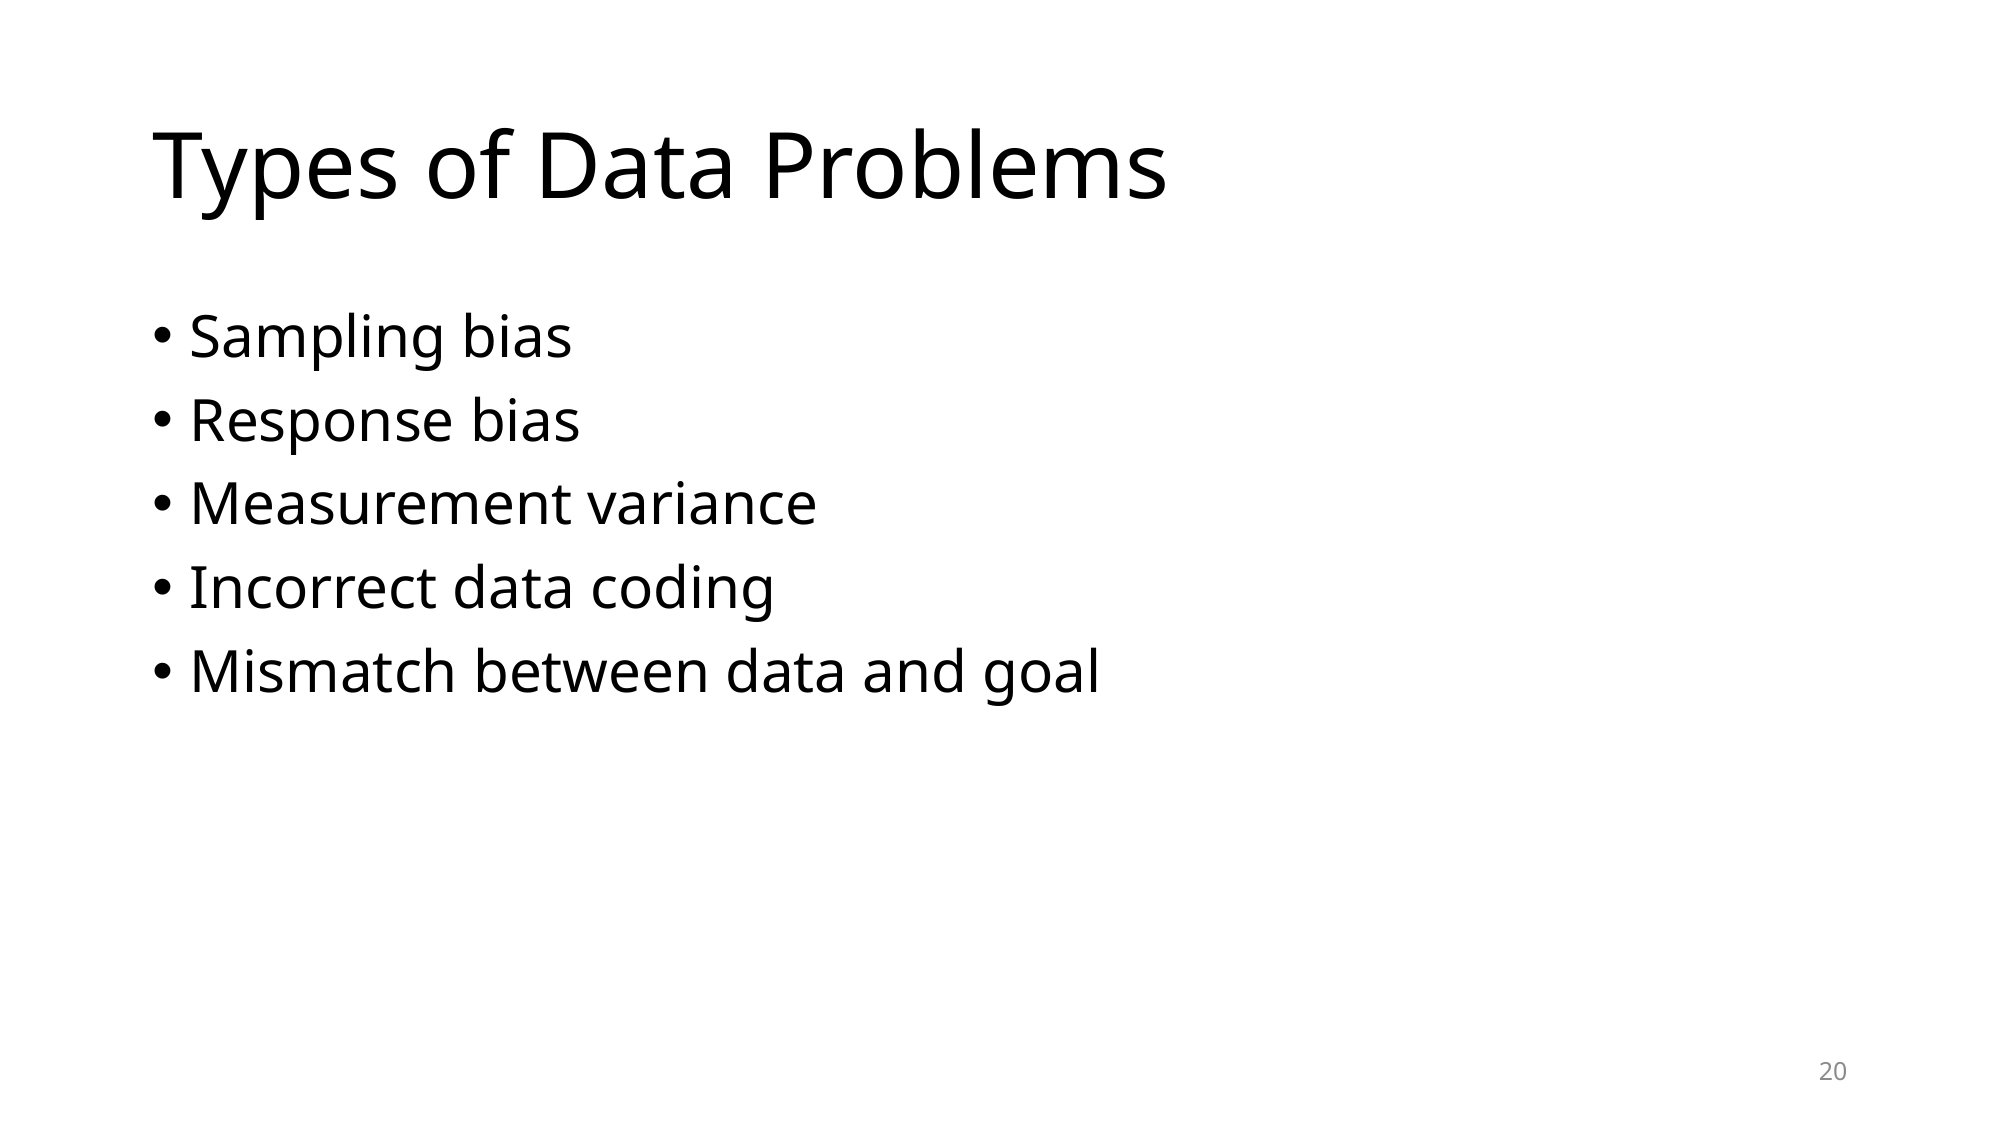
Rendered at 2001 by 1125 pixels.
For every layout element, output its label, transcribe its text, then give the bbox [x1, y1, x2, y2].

slide_number 20 [1412, 1042, 1863, 1103]
list Sampling bias Response bias Measurement variance Incorrect data coding Mismatch between data and goal [137, 299, 1863, 1014]
title Types of Data Problems [137, 59, 1863, 278]
